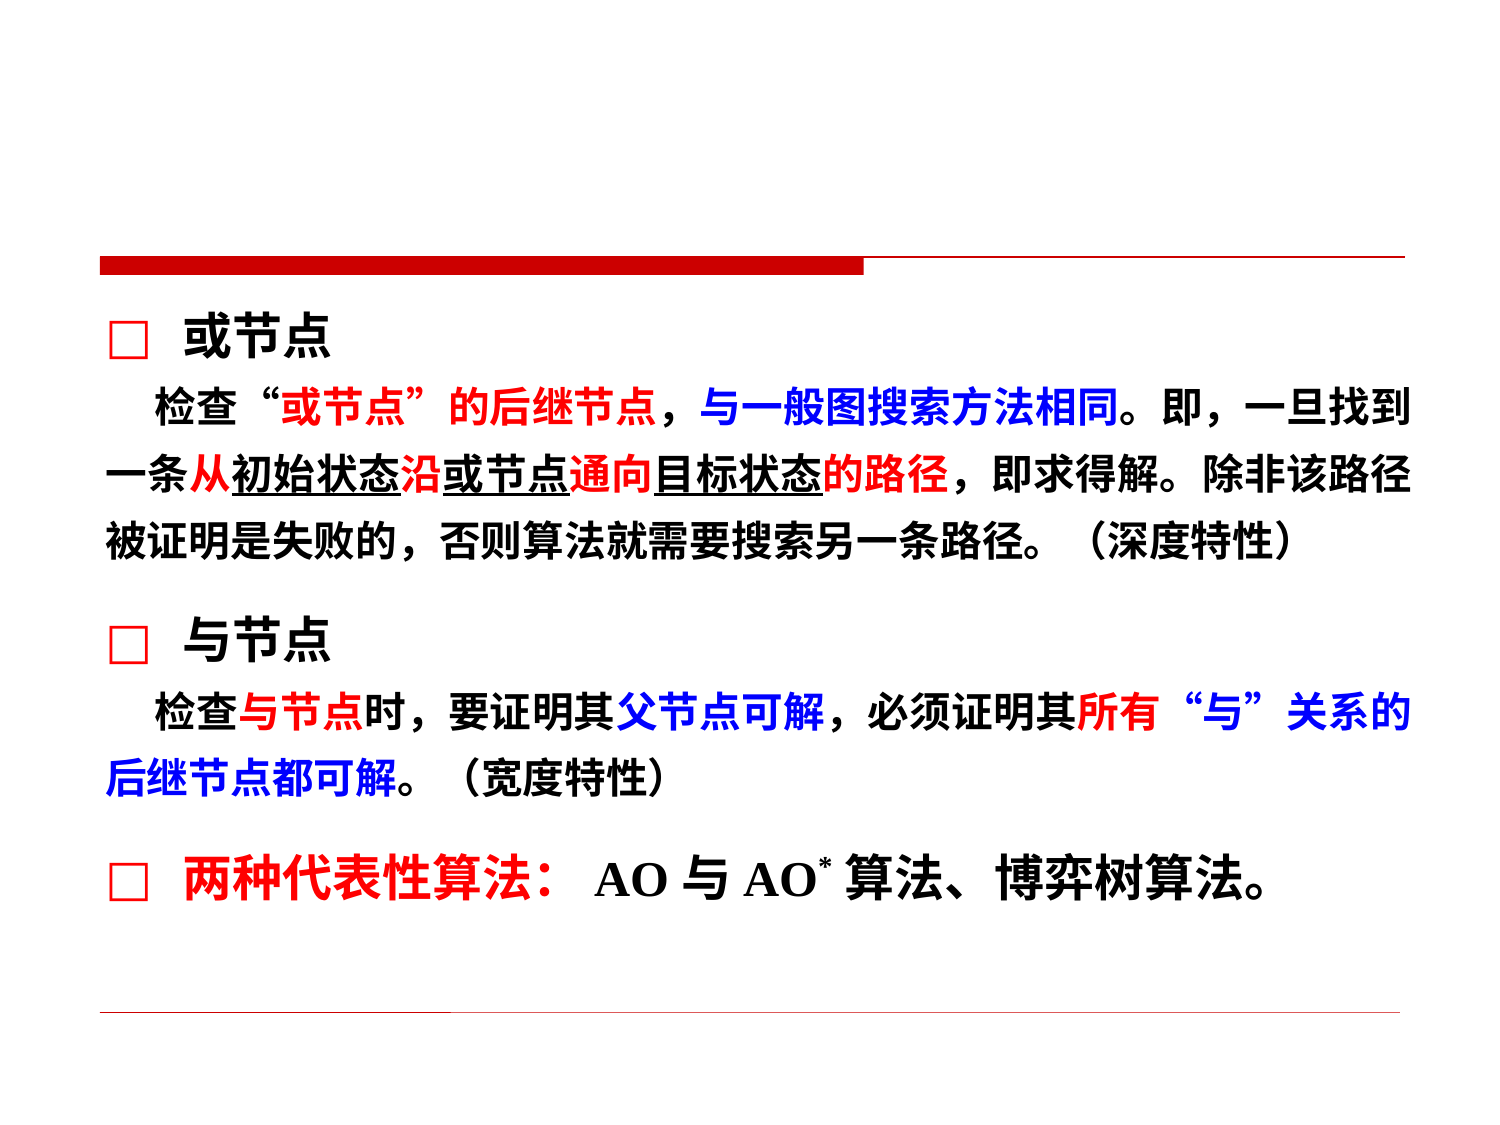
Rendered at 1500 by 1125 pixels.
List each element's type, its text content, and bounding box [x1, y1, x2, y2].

text_box 或节点 检查“或节点”的后继节点，与一般图搜索方法相同。即，一旦找到一条从初始状态沿或节点通向目标状态的路径，即求得解。除非该路径被证明是失败的，否则算法就需要搜索另一条路径。（深度特性） 与节点 检查与节点时，要证明其父节点可解，必须证明其所有“与”关系的后继节点都可解。（宽度特性） 两种代表性算法：AO与AO*算法、博弈树算法。 [105, 297, 1413, 913]
